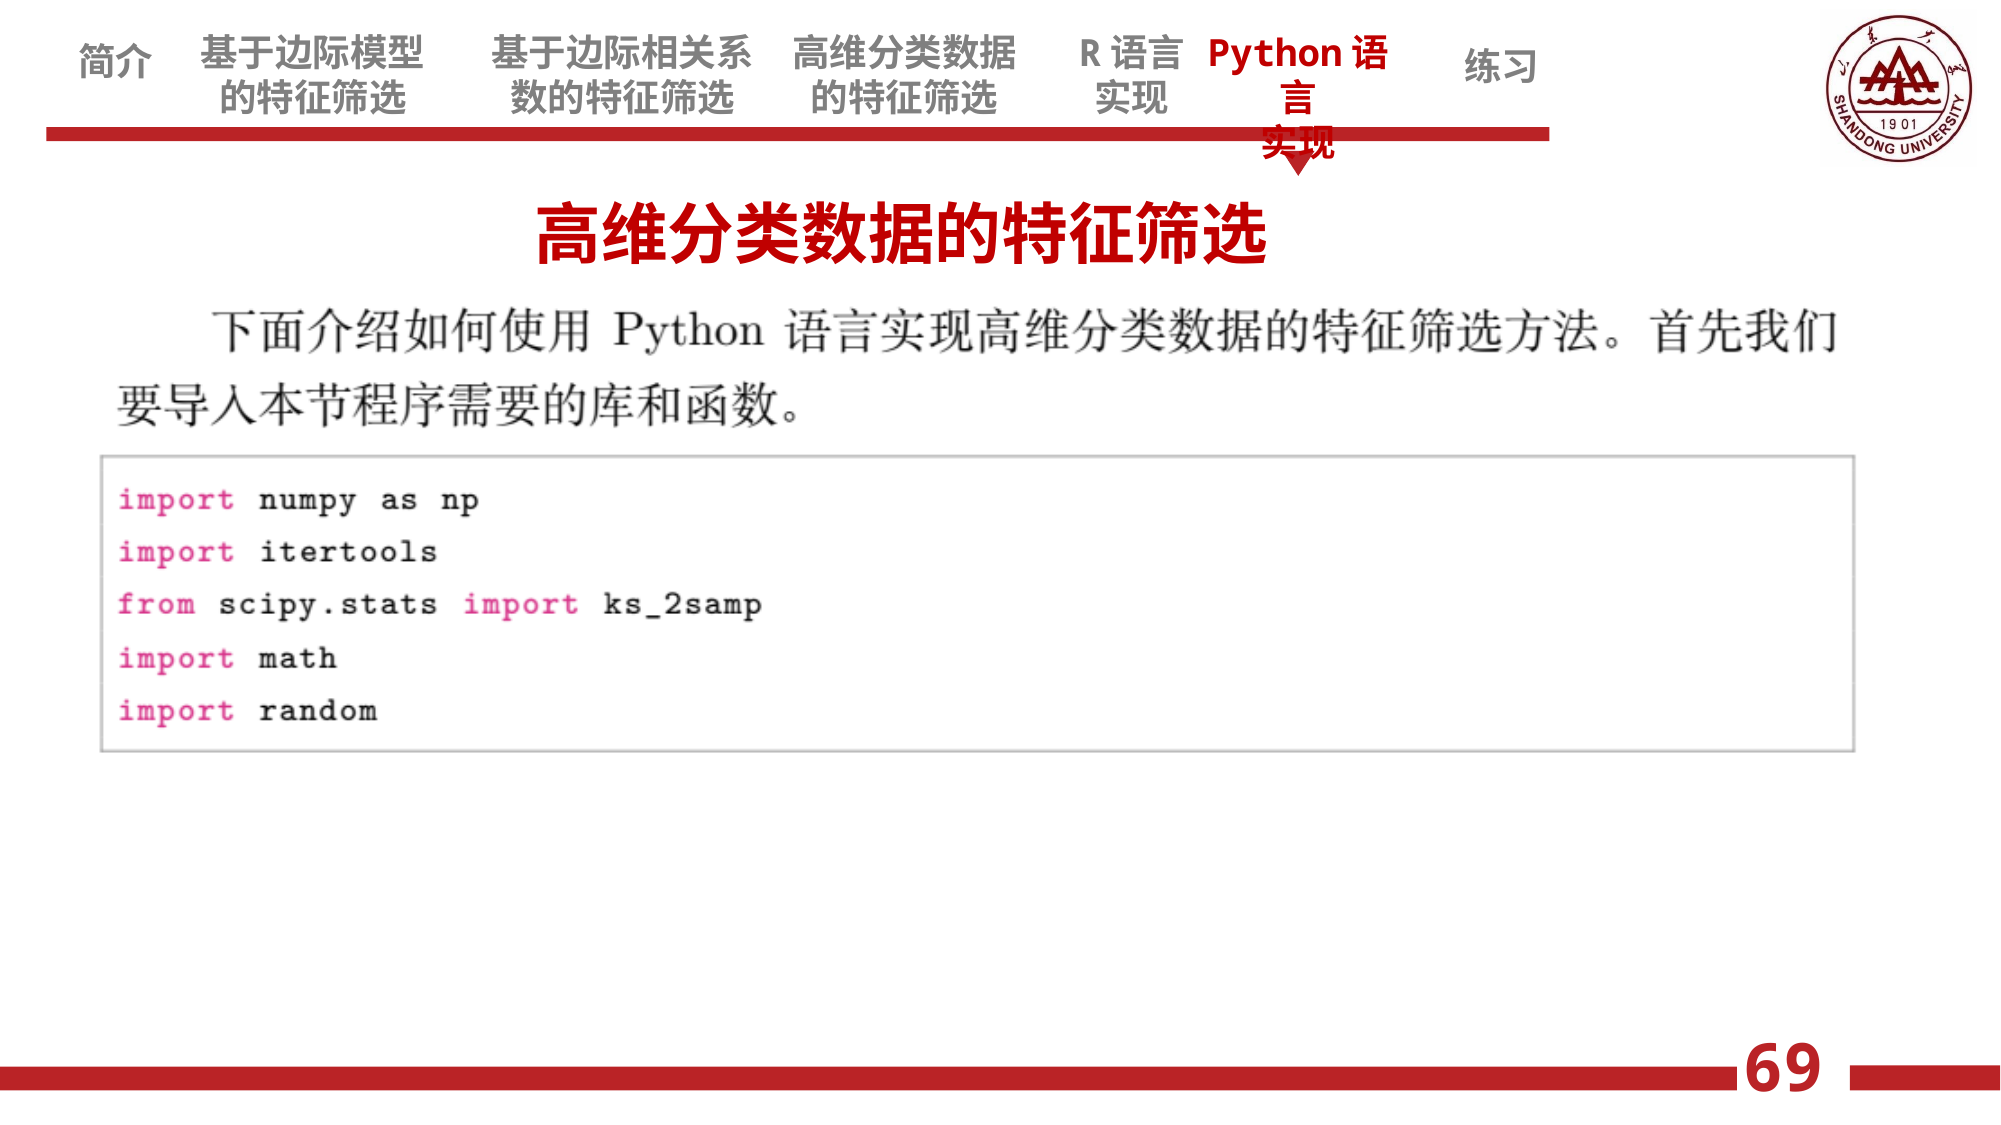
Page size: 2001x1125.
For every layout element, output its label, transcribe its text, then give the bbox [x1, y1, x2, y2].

text_box 高维分类数据的特征筛选 [519, 184, 1520, 280]
picture [82, 300, 1894, 772]
picture [1820, 9, 1977, 167]
slide_number [1550, 1042, 2000, 1103]
